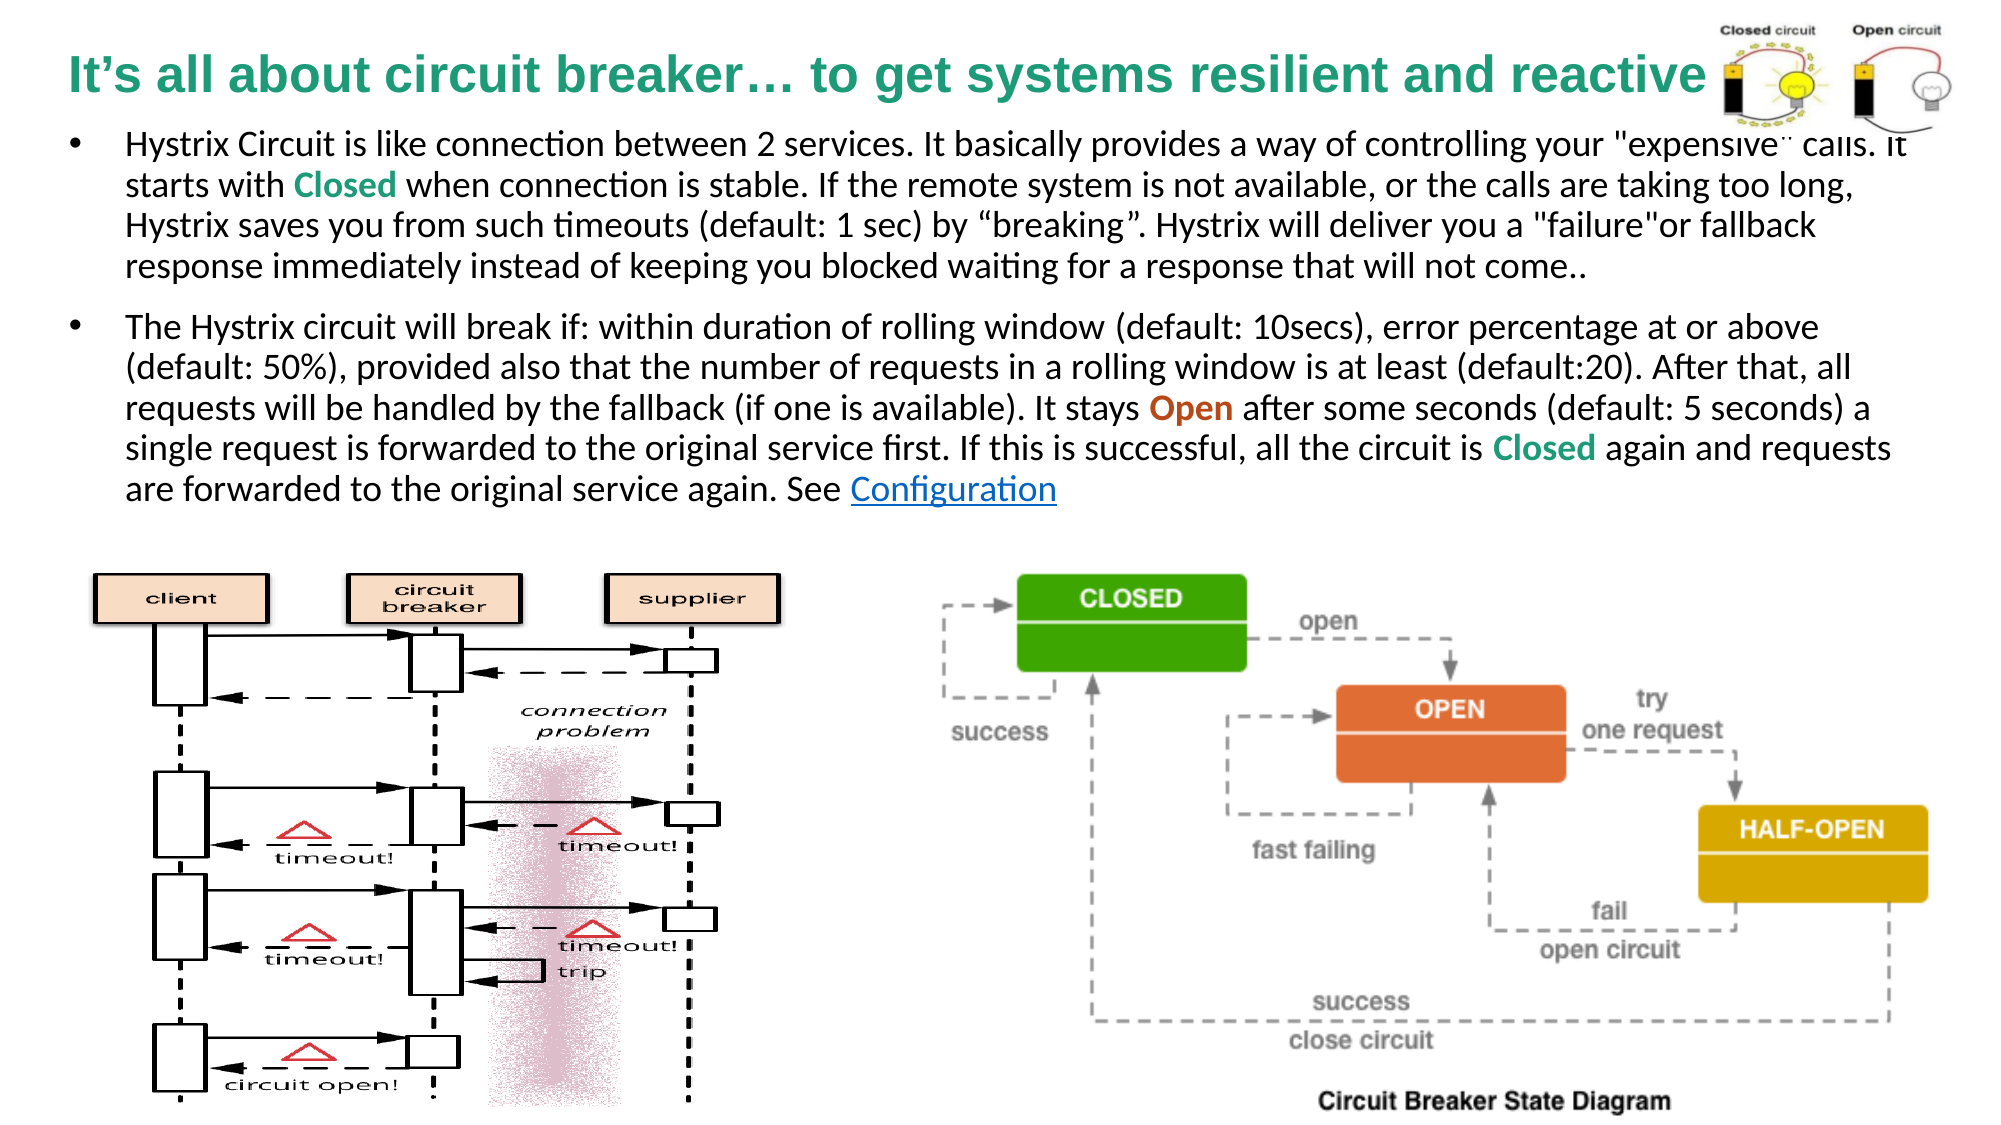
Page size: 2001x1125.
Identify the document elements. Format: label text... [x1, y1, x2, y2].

picture [939, 569, 1934, 1125]
picture [1712, 20, 1956, 137]
picture [81, 569, 794, 1107]
text_box It’s all about circuit breaker… to get systems resilient and reactive… Hystrix Circuit is like connection between 2 services. It basically provides a way of controlling your "expensive" calls. It starts with Closed when connection is stable. If the remote system is not available, or the calls are taking too long, Hystrix saves you from such timeouts (default: 1 sec) by “breaking”. Hystrix will deliver you a "failure"or fallback response immediately instead of keeping you blocked waiting for a response that will not come.. The Hystrix circuit will break if: within duration of rolling window (default: 10secs), error percentage at or above (default: 50%), provided also that the number of requests in a rolling window is at least (default:20). After that, all requests will be handled by the fallback (if one is available). It stays Open after some seconds (default: 5 seconds) a single request is forwarded to the original service first. If this is successful, all the circuit is Closed again and requests are forwarded to the original service again. See Configuration [53, 39, 1956, 1107]
